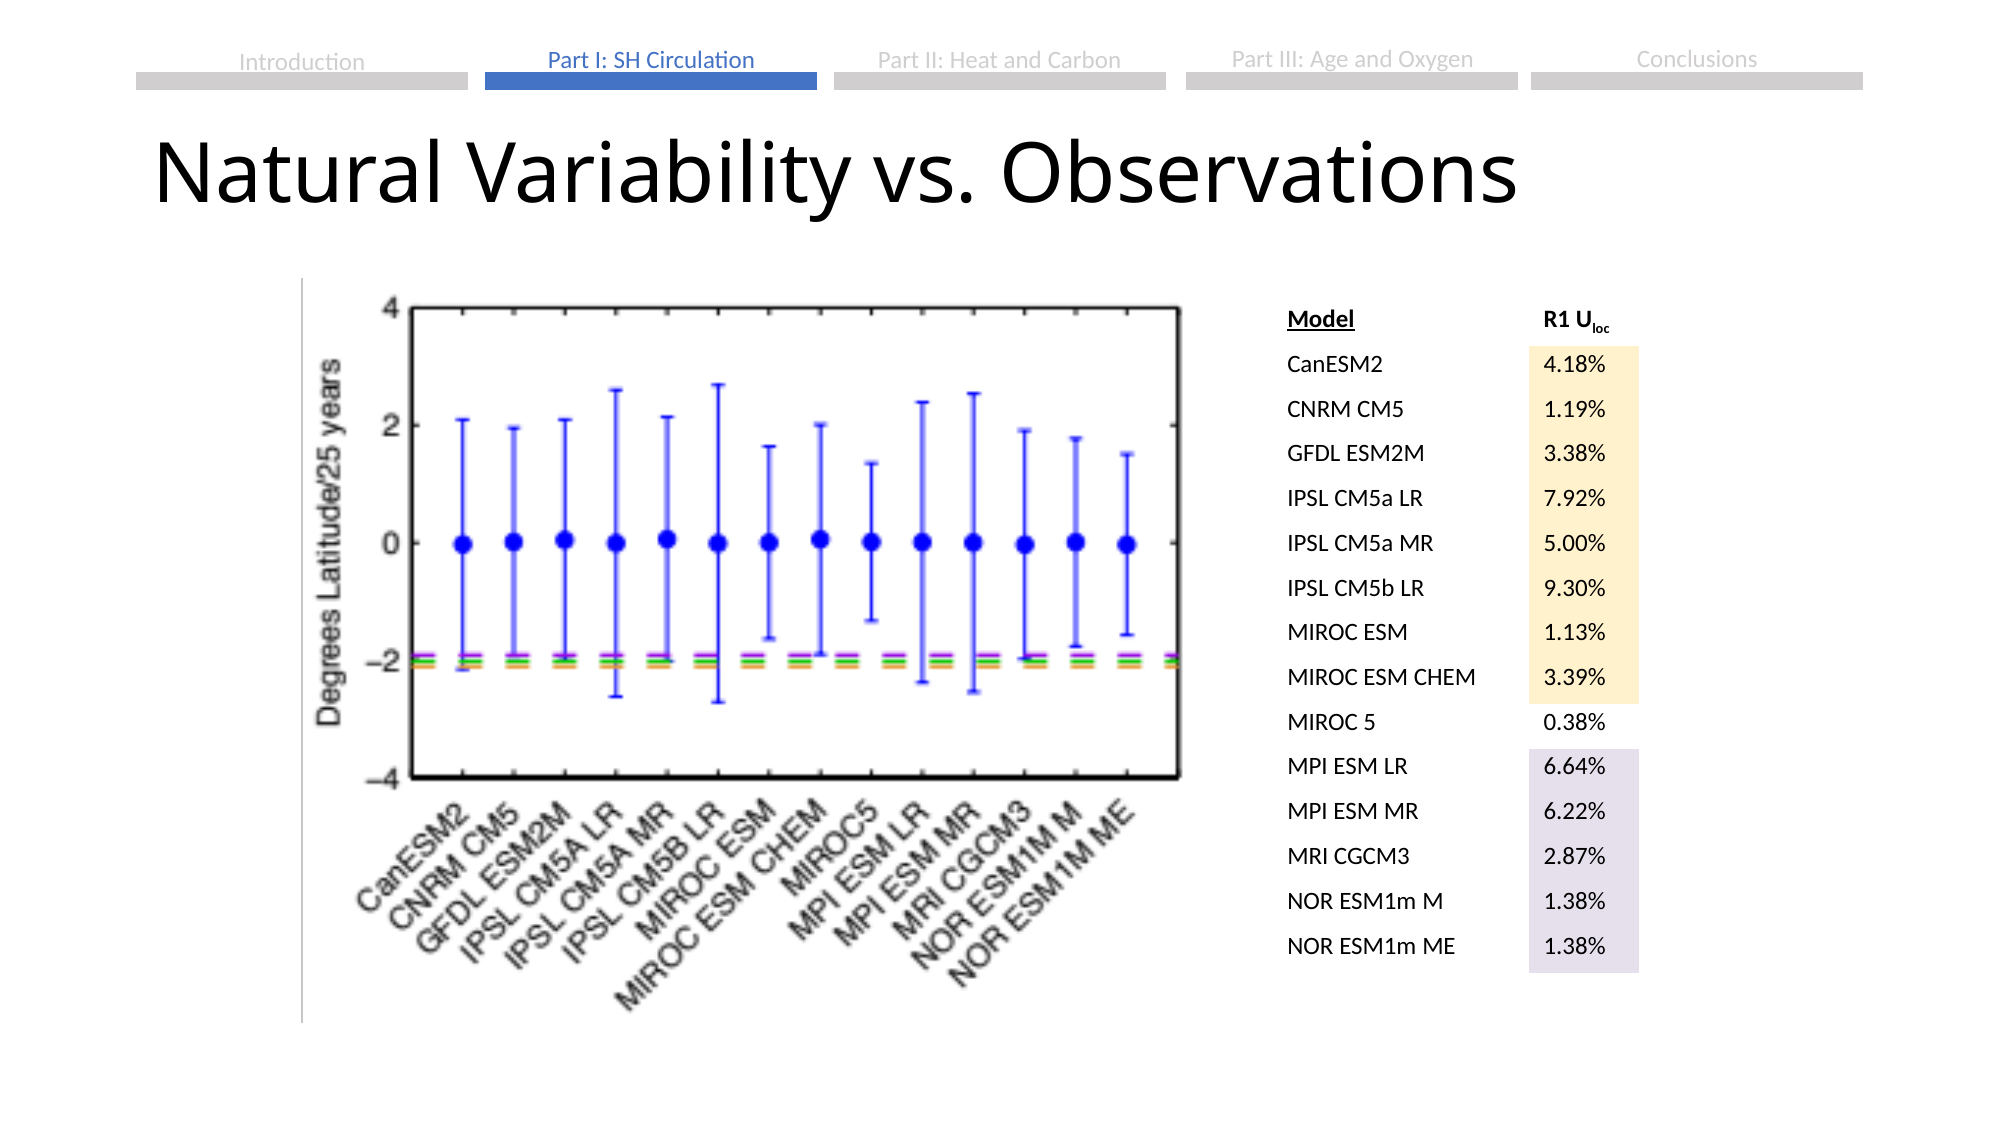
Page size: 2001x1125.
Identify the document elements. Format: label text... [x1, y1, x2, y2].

table_cell 3.38% [1529, 435, 1639, 480]
table_cell 2.87% [1529, 838, 1639, 883]
table_cell CanESM2 [1272, 346, 1529, 391]
table_cell NOR ESM1m M [1272, 883, 1529, 928]
table_cell MPI ESM LR [1272, 749, 1529, 794]
table_cell IPSL CM5b LR [1272, 570, 1529, 615]
picture [300, 278, 1212, 1023]
table_cell 6.64% [1529, 749, 1639, 794]
table_cell CNRM CM5 [1272, 391, 1529, 435]
table_cell MPI ESM MR [1272, 794, 1529, 838]
title Natural Variability vs. Observations [137, 117, 1863, 234]
table_cell 1.38% [1529, 883, 1639, 928]
table_cell 1.13% [1529, 615, 1639, 659]
table_cell 1.38% [1529, 928, 1639, 973]
table_cell GFDL ESM2M [1272, 435, 1529, 480]
table_cell NOR ESM1m ME [1272, 928, 1529, 973]
table_cell 6.22% [1529, 794, 1639, 838]
table_cell 9.30% [1529, 570, 1639, 615]
table_cell MIROC ESM CHEM [1272, 659, 1529, 704]
table_cell 3.39% [1529, 659, 1639, 704]
table_cell 0.38% [1529, 704, 1639, 749]
table_cell MIROC 5 [1272, 704, 1529, 749]
table_cell 5.00% [1529, 525, 1639, 570]
table_cell MRI CGCM3 [1272, 838, 1529, 883]
table_cell IPSL CM5a LR [1272, 480, 1529, 525]
table_cell 7.92% [1529, 480, 1639, 525]
table_header Model [1272, 301, 1529, 346]
table_cell 4.18% [1529, 346, 1639, 391]
table_header R1 Uloc [1529, 301, 1639, 346]
table_cell MIROC ESM [1272, 615, 1529, 659]
table_cell IPSL CM5a MR [1272, 525, 1529, 570]
table_cell 1.19% [1529, 391, 1639, 435]
